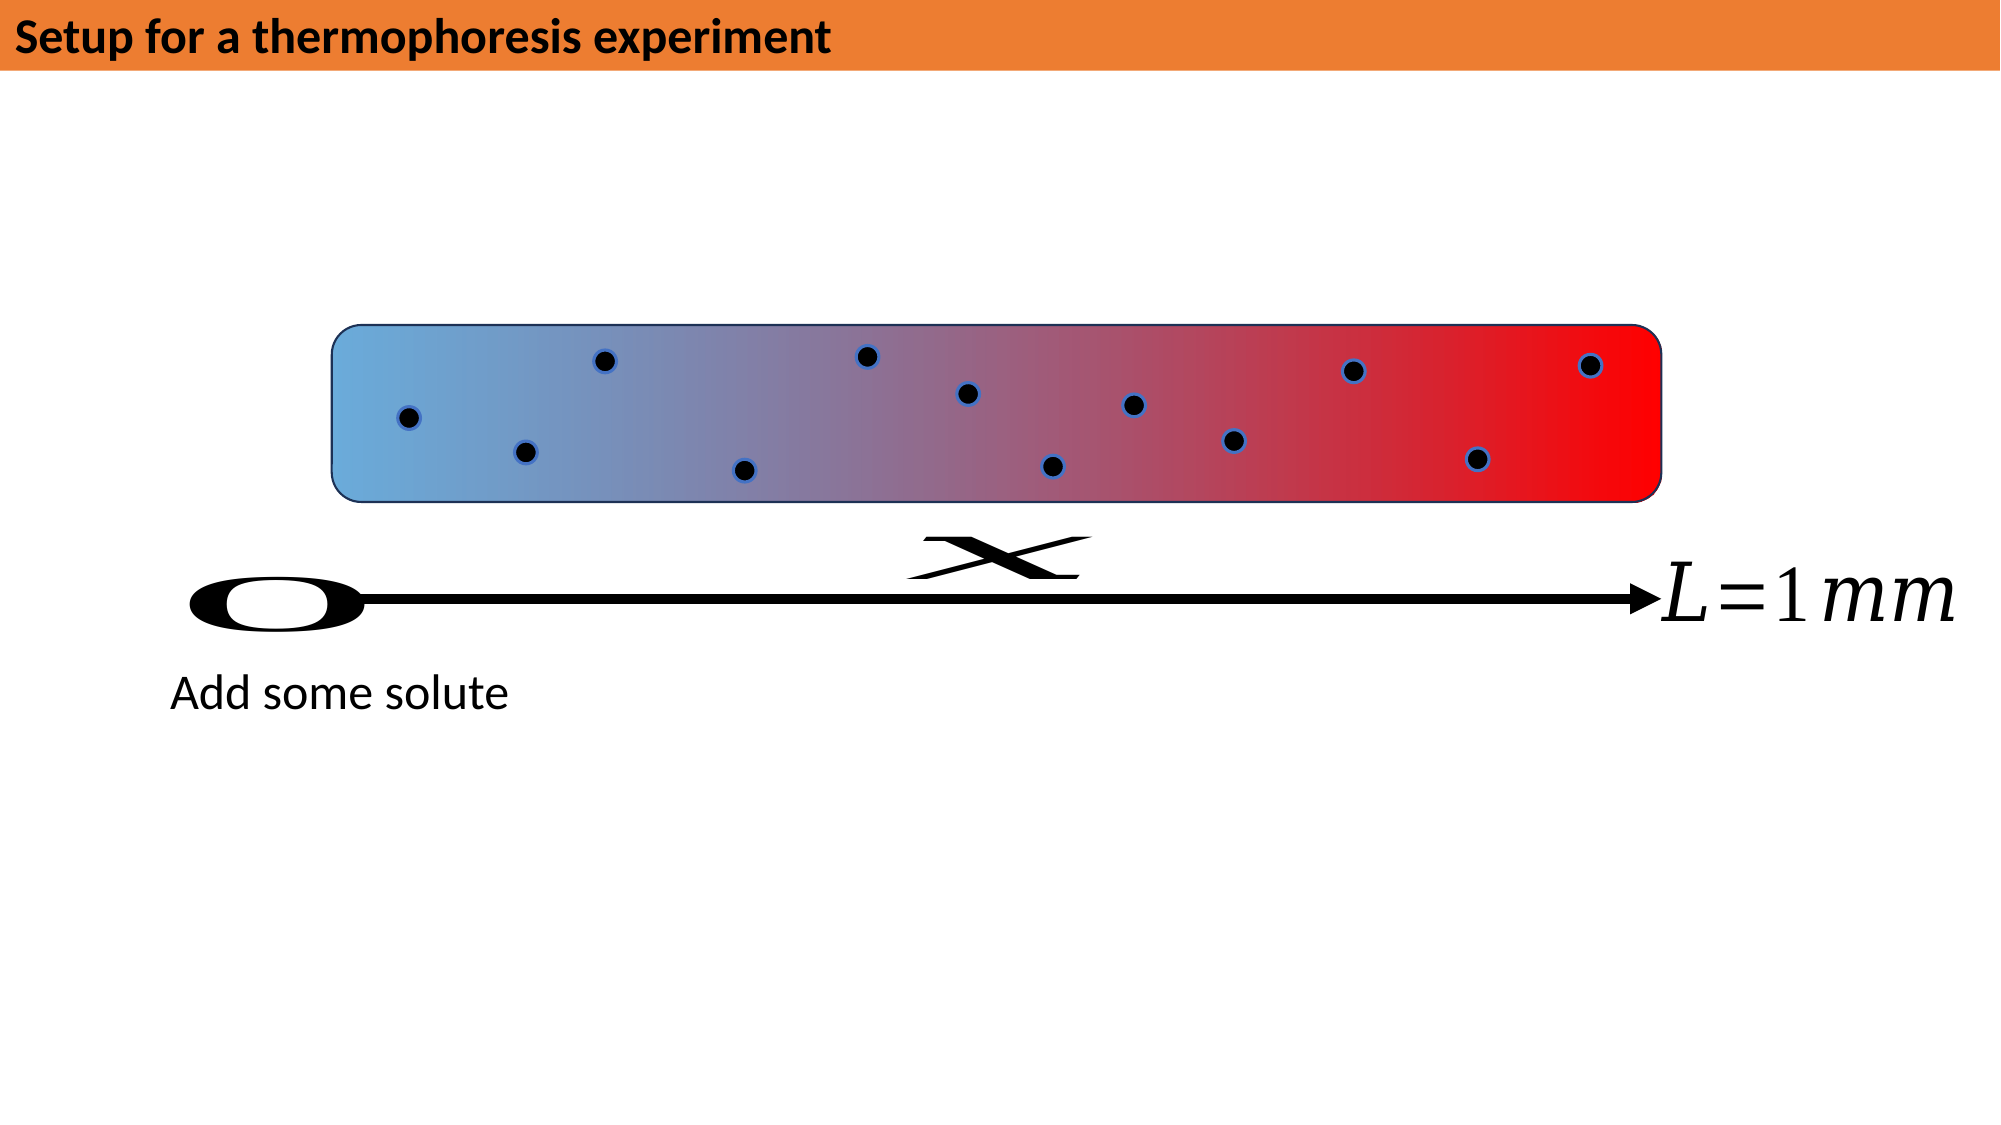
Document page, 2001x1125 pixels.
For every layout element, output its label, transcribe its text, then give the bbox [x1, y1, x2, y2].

text_box Add some solute [155, 651, 1845, 727]
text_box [331, 324, 1662, 502]
text_box Setup for a thermophoresis experiment [0, 0, 2000, 71]
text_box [174, 507, 1960, 651]
